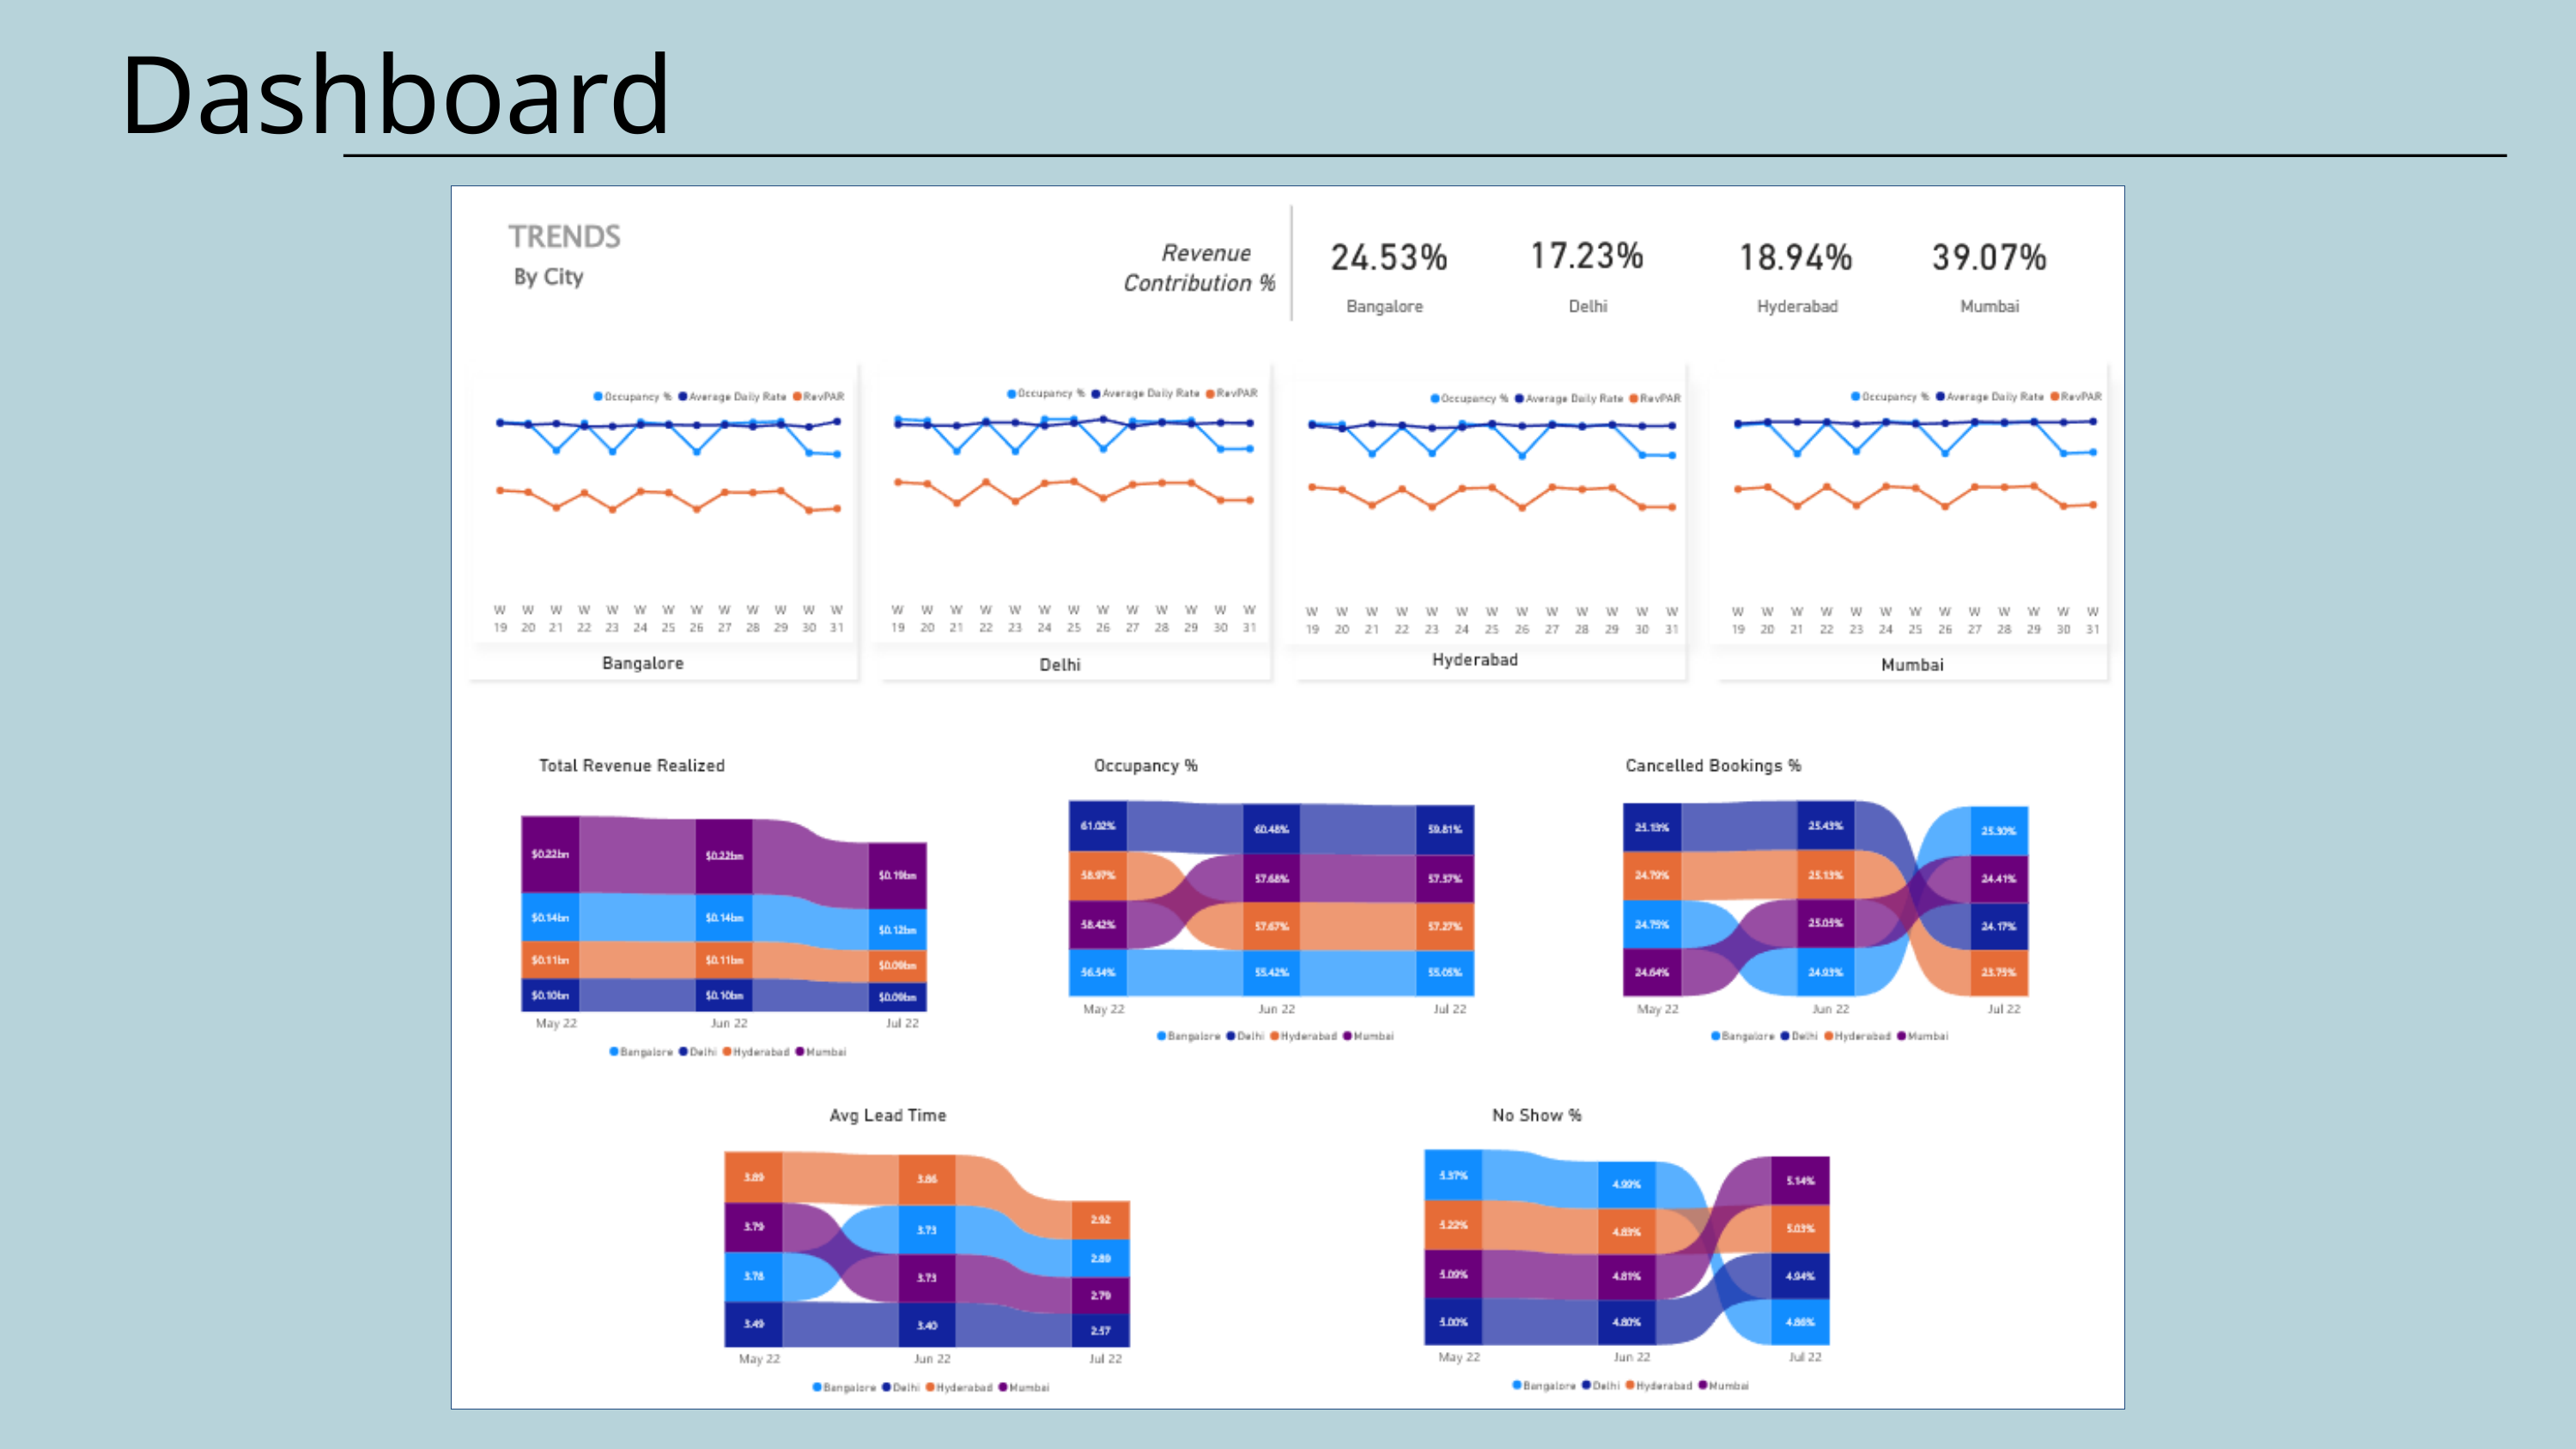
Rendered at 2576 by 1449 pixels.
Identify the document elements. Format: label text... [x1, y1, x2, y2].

text_box Dashboard [118, 39, 698, 155]
picture [451, 185, 2125, 1410]
